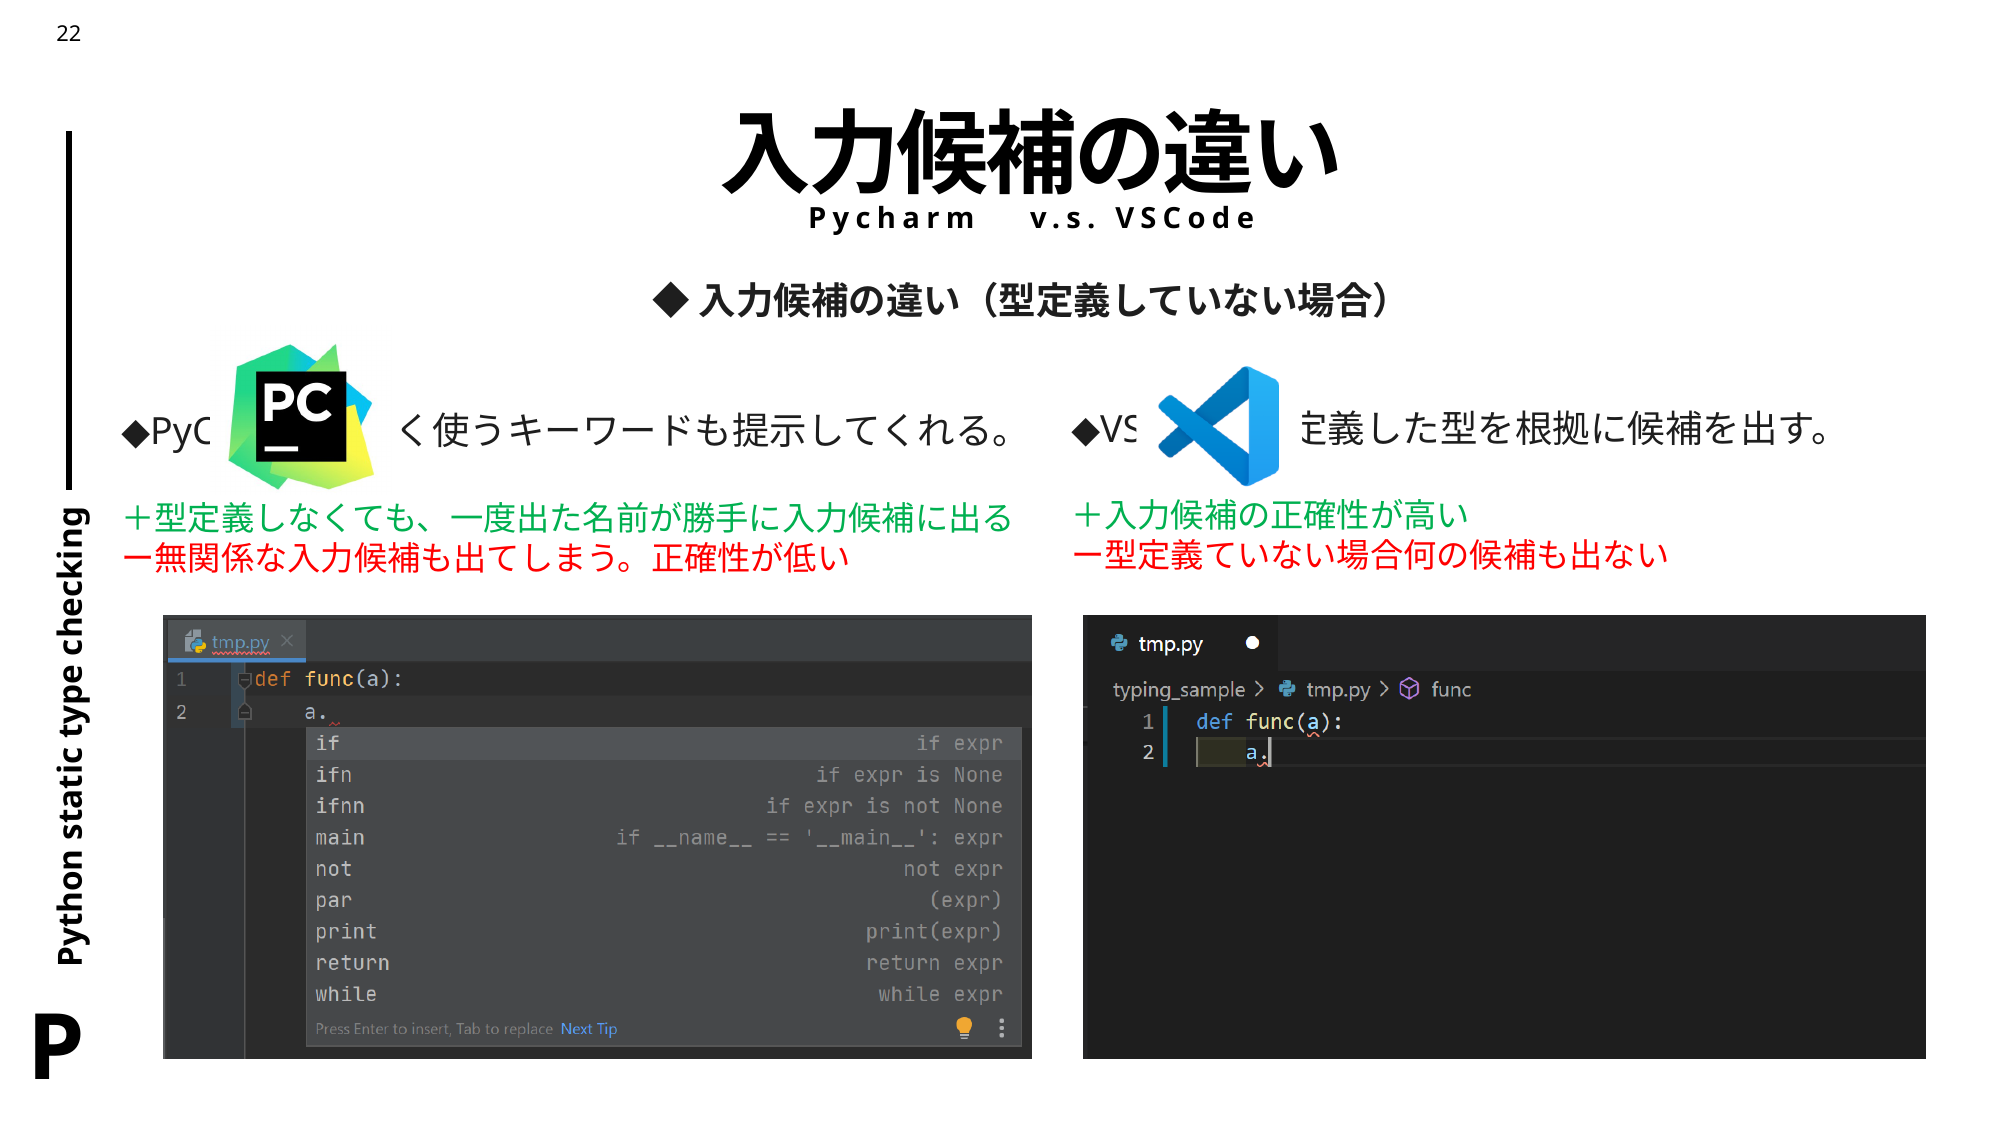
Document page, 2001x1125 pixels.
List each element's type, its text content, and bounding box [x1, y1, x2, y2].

picture [163, 615, 1032, 1059]
text_box ◆PyCharm：よく使うキーワードも提示してくれる。 ＋型定義しなくても、一度出た名前が勝手に入力候補に出る ー無関係な入力候補も出てしまう。正確性が低い [106, 399, 1083, 585]
title 入力候補の違い [137, 0, 1925, 192]
picture [1136, 347, 1303, 492]
text_box ◆VS Code：定義した型を根拠に候補を出す。 ＋入力候補の正確性が高い ー型定義ていない場合何の候補も出ない [1056, 397, 1901, 582]
list Pycharm v.s. VSCode [137, 192, 1925, 246]
text_box ◆入力候補の違い（型定義していない場合） [637, 269, 1426, 330]
picture [209, 325, 392, 495]
picture [1082, 615, 1926, 1059]
